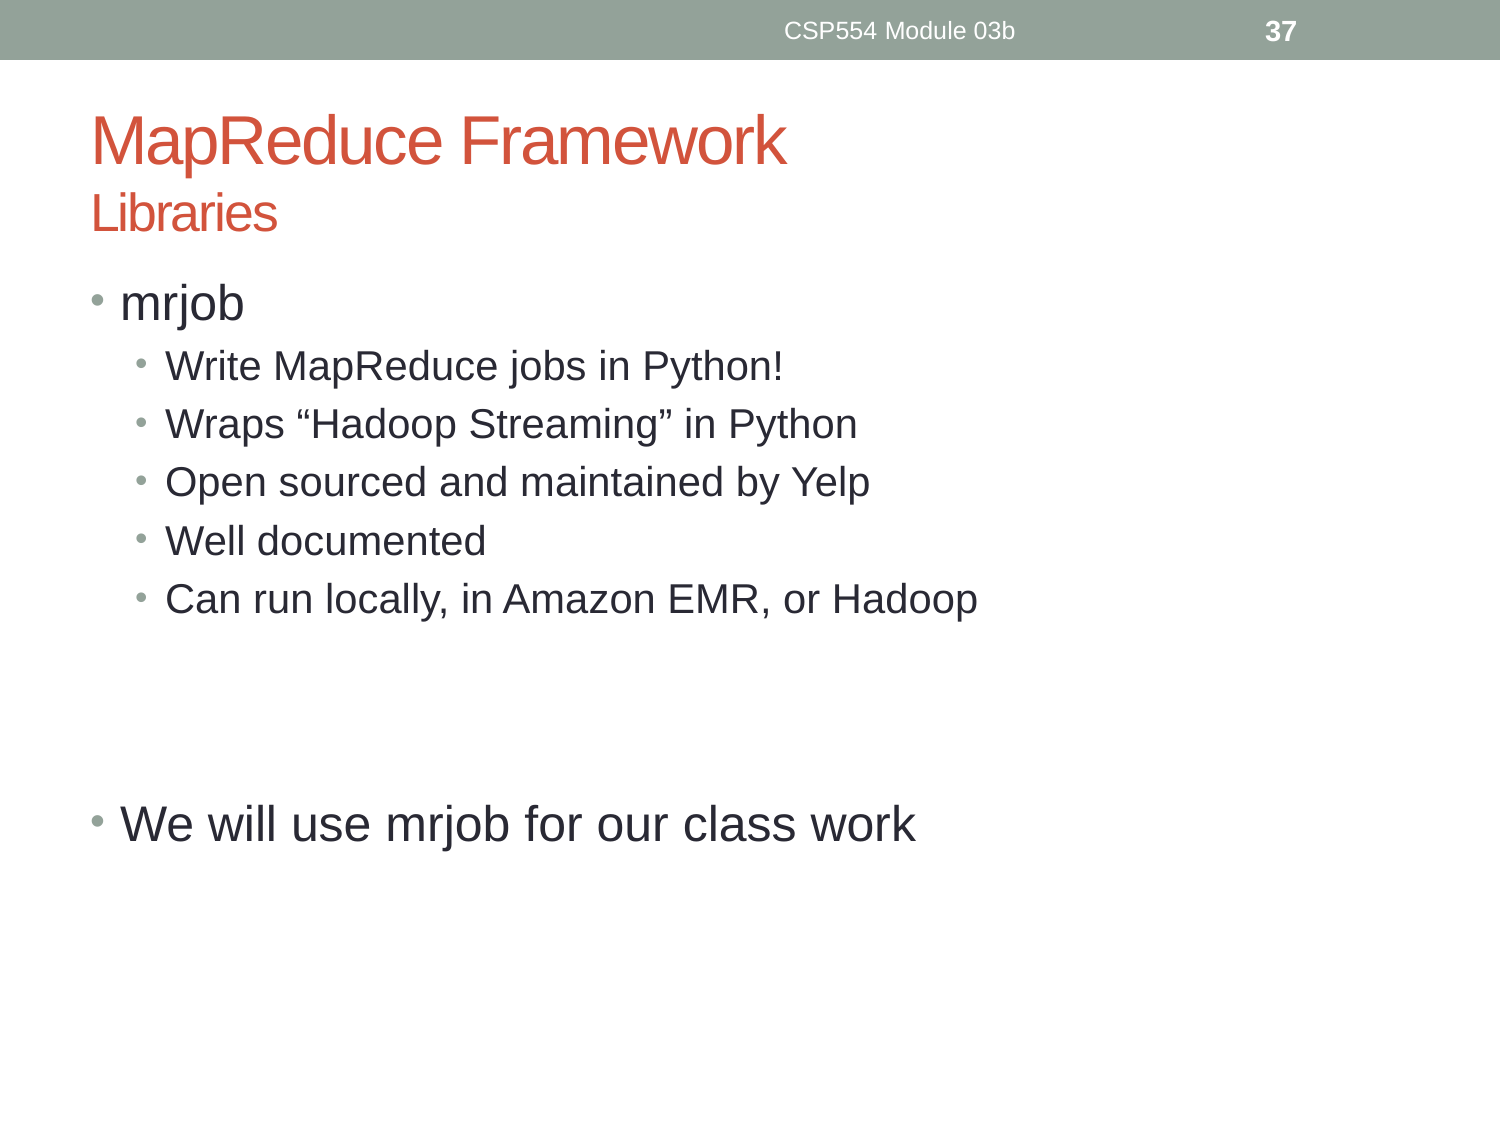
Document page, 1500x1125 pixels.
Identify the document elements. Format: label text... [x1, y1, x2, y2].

footer CSP554 Module 03b [562, 3, 1238, 57]
slide_number 37 [1250, 3, 1425, 57]
list mrjob Write MapReduce jobs in Python! Wraps “Hadoop Streaming” in Python Open sourced and maintained by Yelp Well documented Can run locally, in Amazon EMR, or Hadoop We will use mrjob for our class work [75, 262, 1425, 1063]
title MapReduce Framework Libraries [75, 87, 1425, 250]
